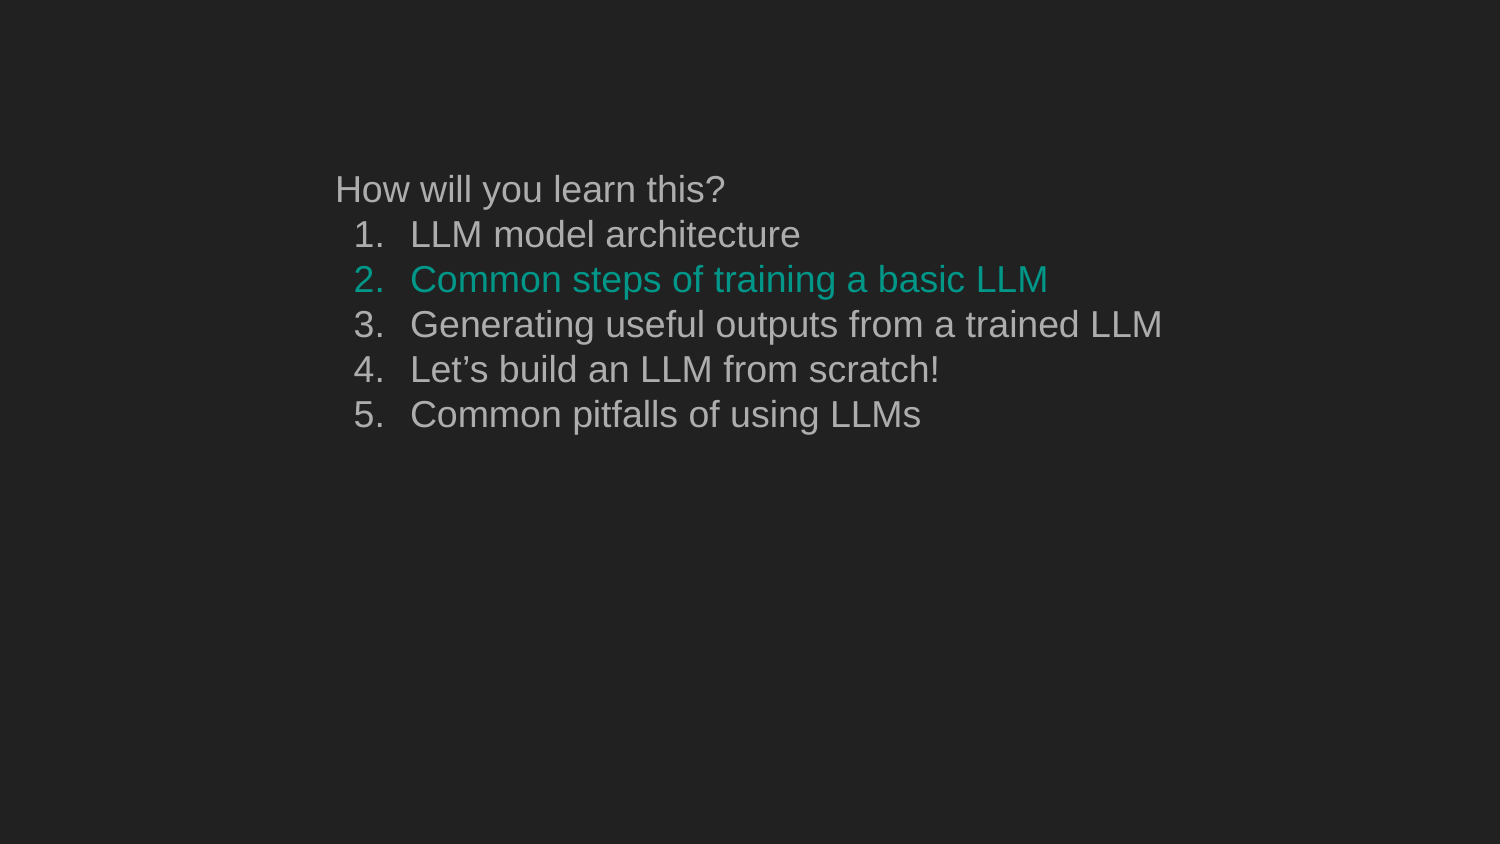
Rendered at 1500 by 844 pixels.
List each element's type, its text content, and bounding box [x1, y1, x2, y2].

text_box How will you learn this? LLM model architecture Common steps of training a basic LLM Generating useful outputs from a trained LLM Let’s build an LLM from scratch! Common pitfalls of using LLMs [320, 150, 1258, 451]
